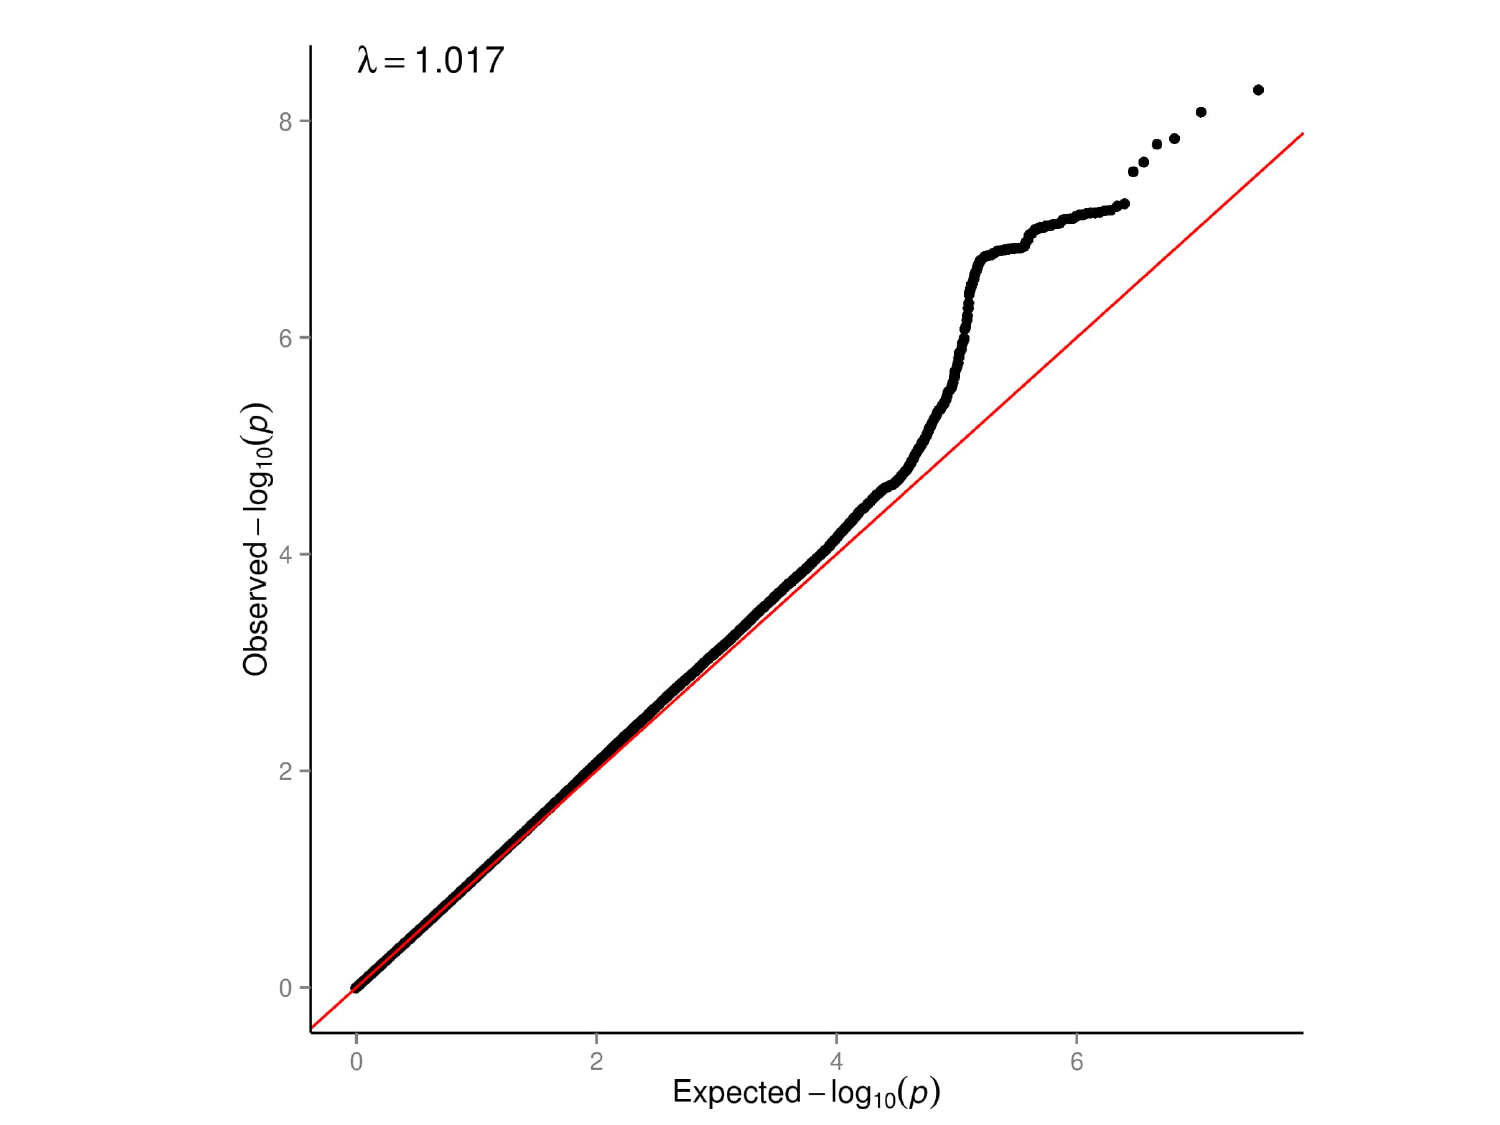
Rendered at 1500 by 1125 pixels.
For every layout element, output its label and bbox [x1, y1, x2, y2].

picture [222, 22, 1326, 1125]
